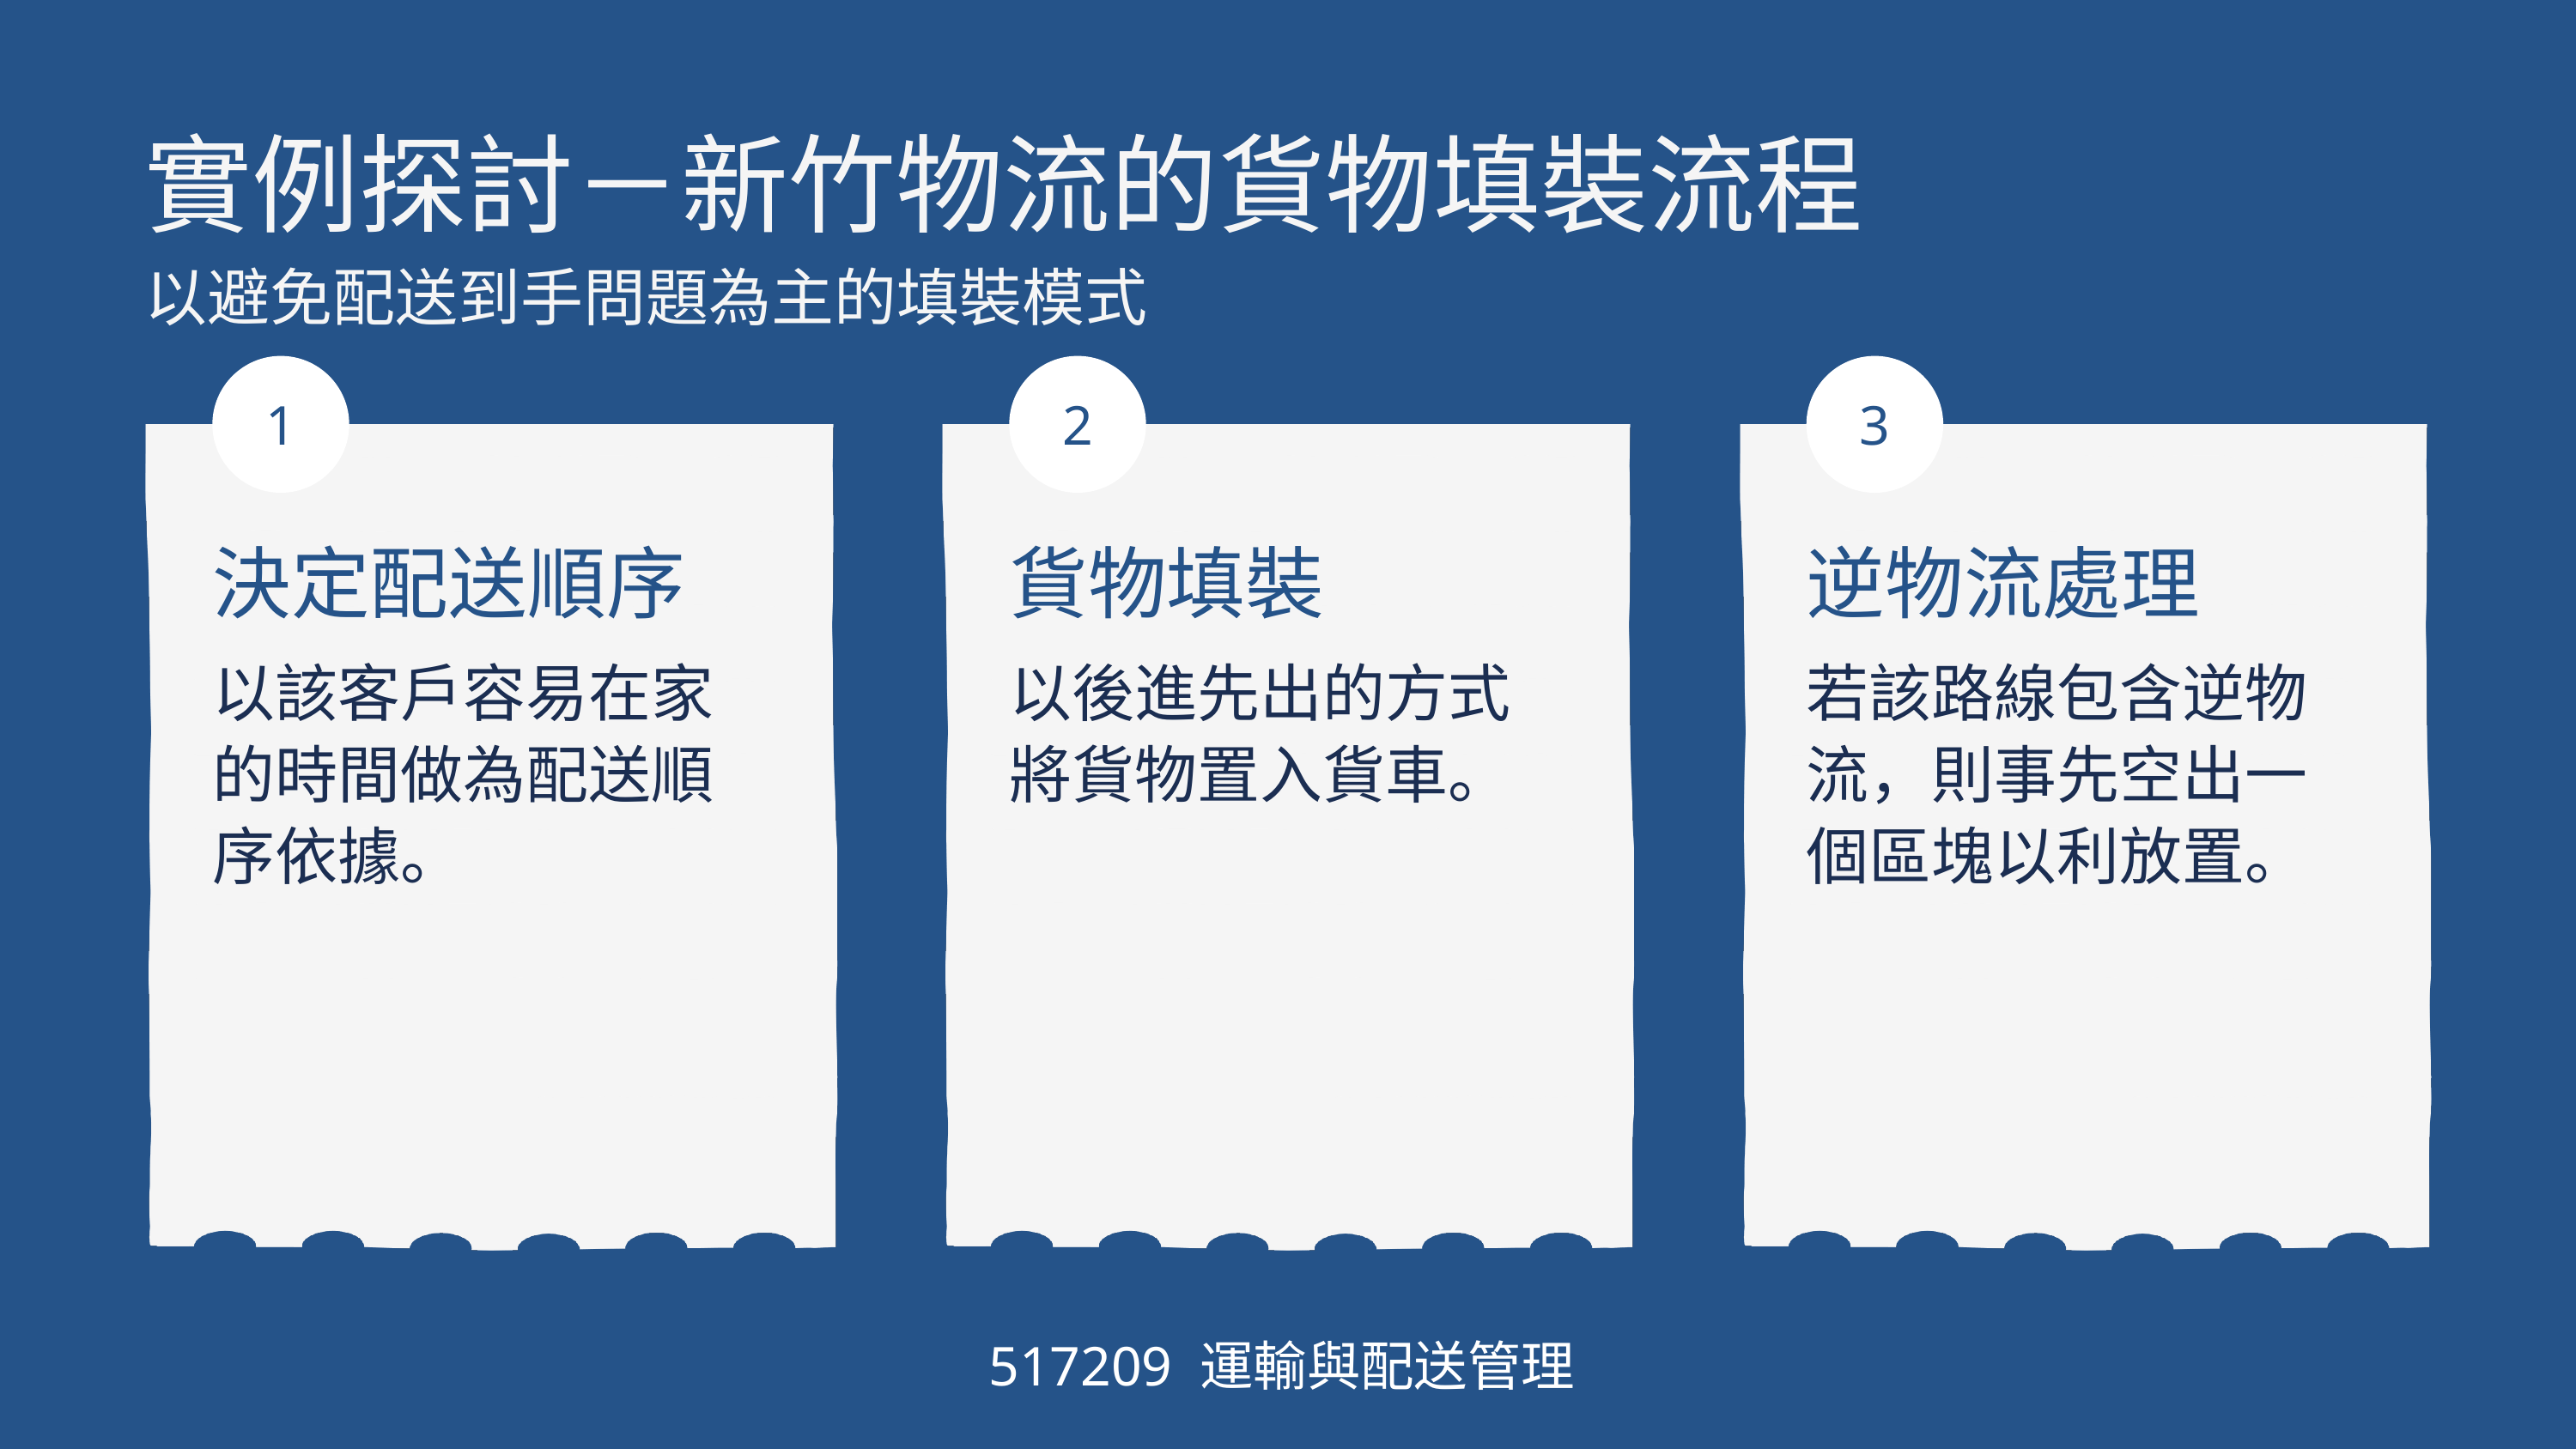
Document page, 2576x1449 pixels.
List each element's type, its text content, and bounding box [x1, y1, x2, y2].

text_box [941, 424, 1635, 1251]
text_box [212, 355, 349, 494]
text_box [1806, 531, 2365, 888]
text_box 517209 運輸與配送管理 [597, 1327, 1979, 1397]
text_box [1739, 424, 2432, 1251]
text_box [212, 531, 770, 888]
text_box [1009, 355, 1146, 494]
text_box [144, 424, 838, 1251]
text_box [1009, 531, 1567, 809]
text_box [144, 118, 2432, 331]
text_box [1806, 355, 1944, 494]
